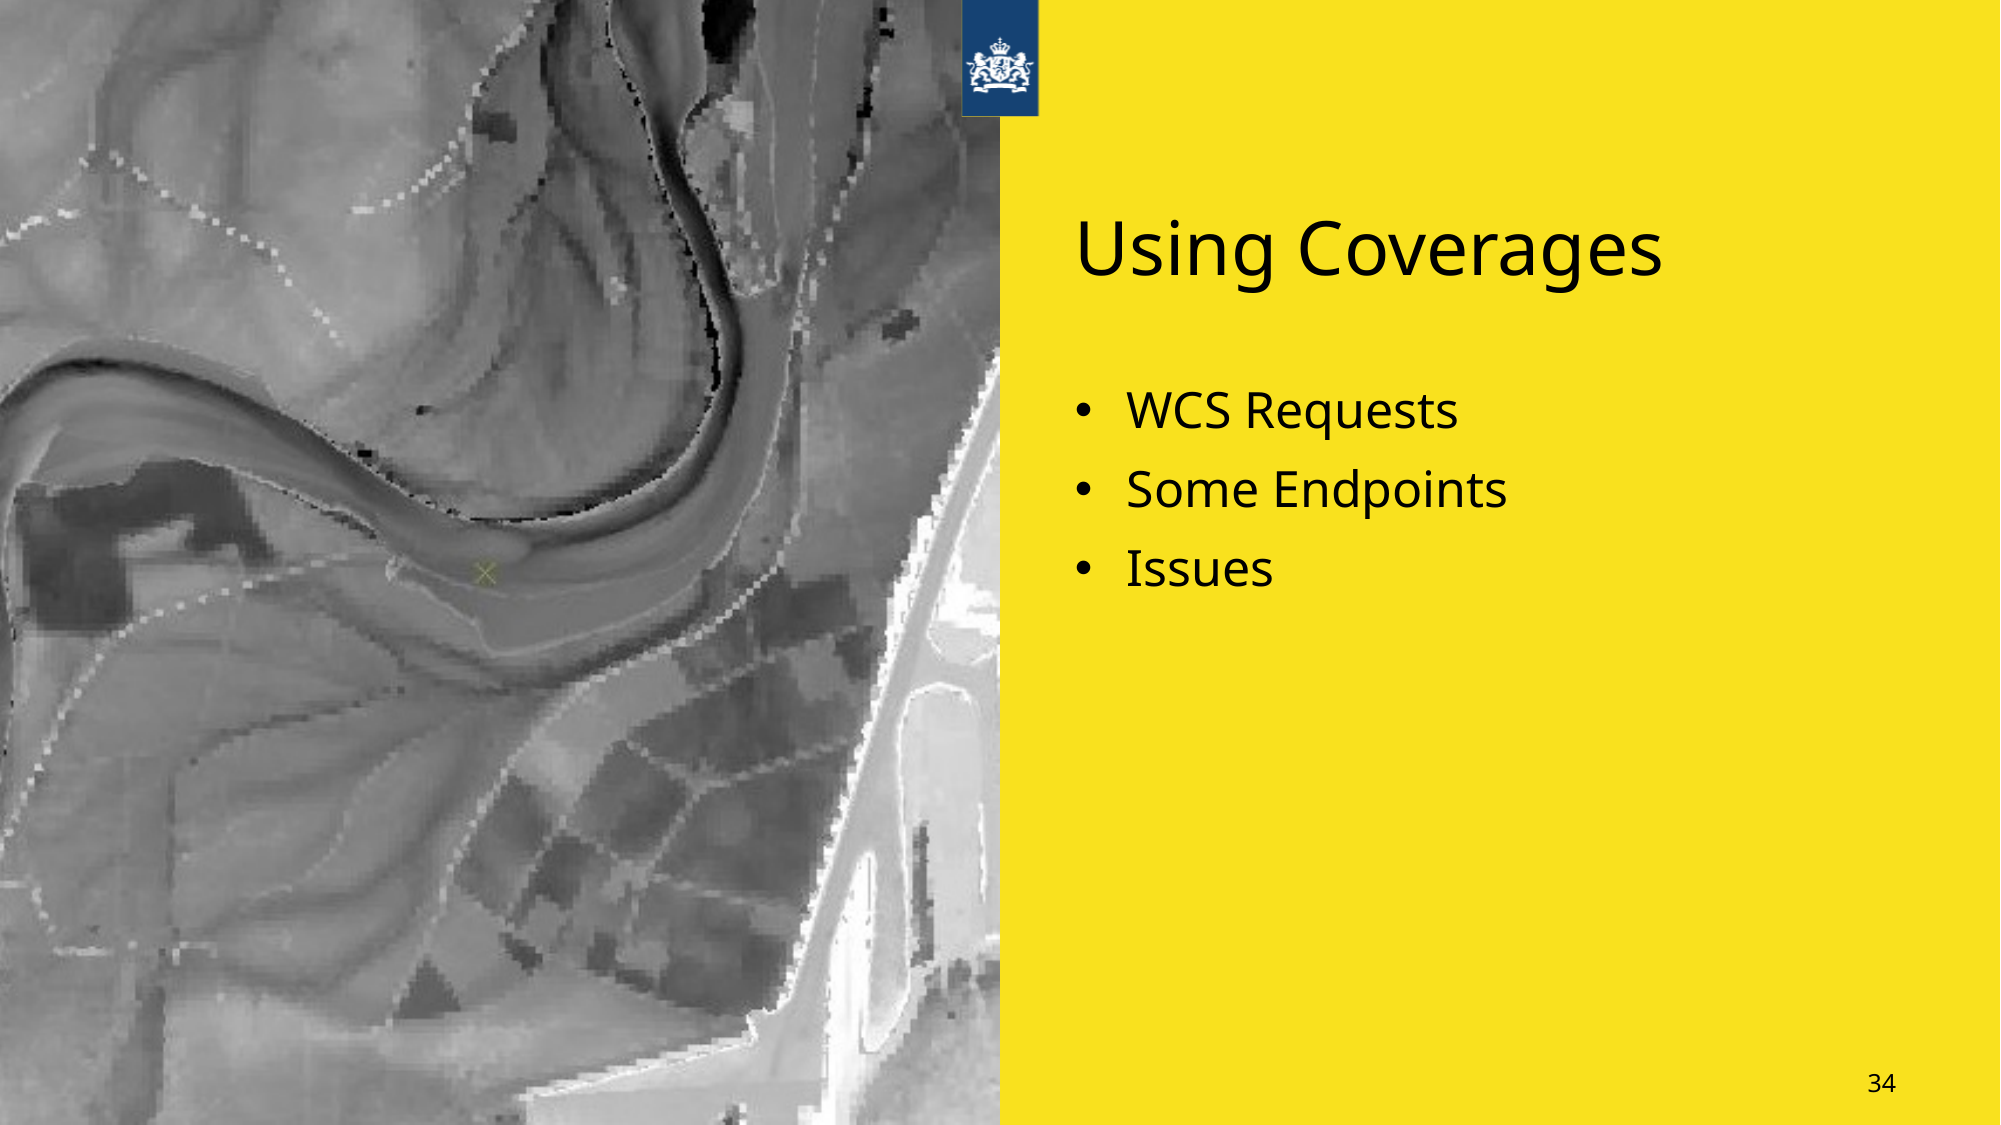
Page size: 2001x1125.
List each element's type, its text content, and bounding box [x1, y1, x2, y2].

slide_number 34 [1812, 1070, 1897, 1102]
title Using Coverages [1074, 210, 1896, 386]
list WCS Requests Some Endpoints Issues [1074, 386, 1896, 1036]
picture [0, 0, 2000, 1125]
